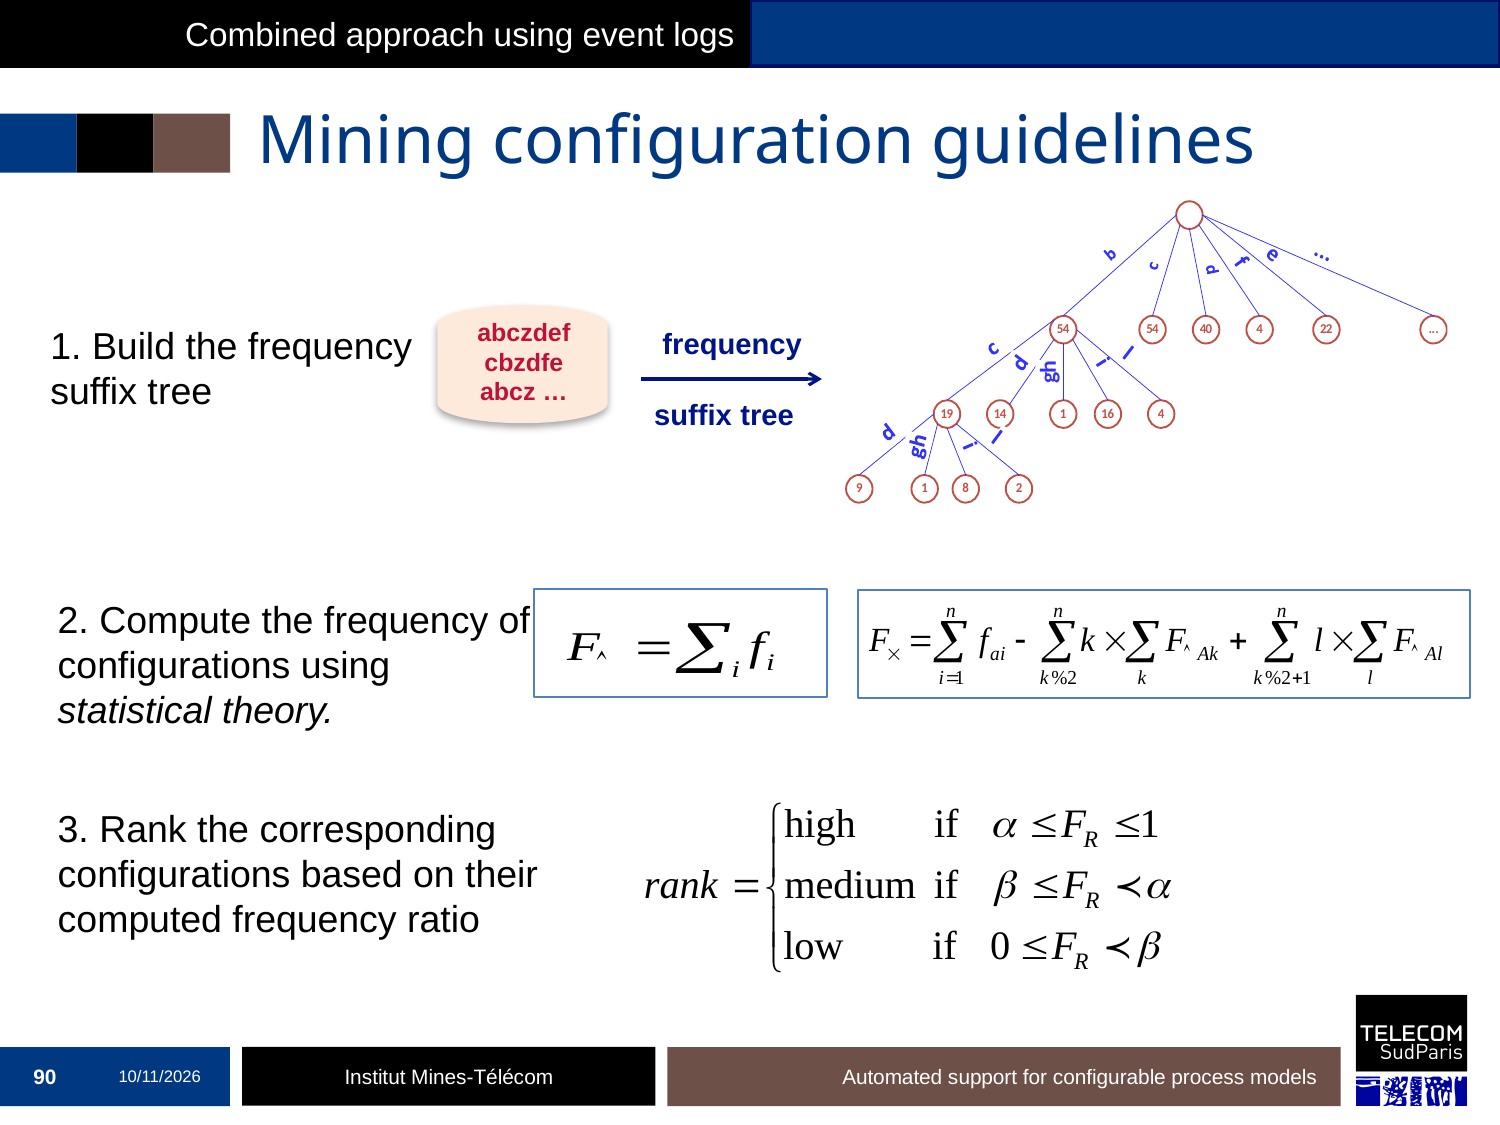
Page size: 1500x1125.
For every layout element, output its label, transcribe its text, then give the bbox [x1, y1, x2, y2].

title Mining configuration guidelines [242, 90, 1425, 185]
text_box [844, 199, 1448, 504]
text_box 3. Rank the corresponding configurations based on their computed frequency ratio [42, 797, 582, 947]
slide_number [89, 1046, 232, 1106]
text_box 2. Compute the frequency of configurations using statistical theory. [42, 588, 552, 739]
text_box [437, 305, 608, 423]
text_box [857, 590, 1470, 601]
footer Automated support for configurable process models [667, 1046, 1341, 1106]
text_box [533, 588, 828, 697]
slide_number 90 [1, 1046, 89, 1106]
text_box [637, 793, 1180, 983]
text_box 1. Build the frequency suffix tree [35, 314, 432, 420]
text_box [862, 595, 1466, 692]
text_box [557, 615, 791, 688]
text_box Combined approach using event logs [0, 0, 752, 68]
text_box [639, 318, 823, 440]
picture [1352, 991, 1471, 1110]
